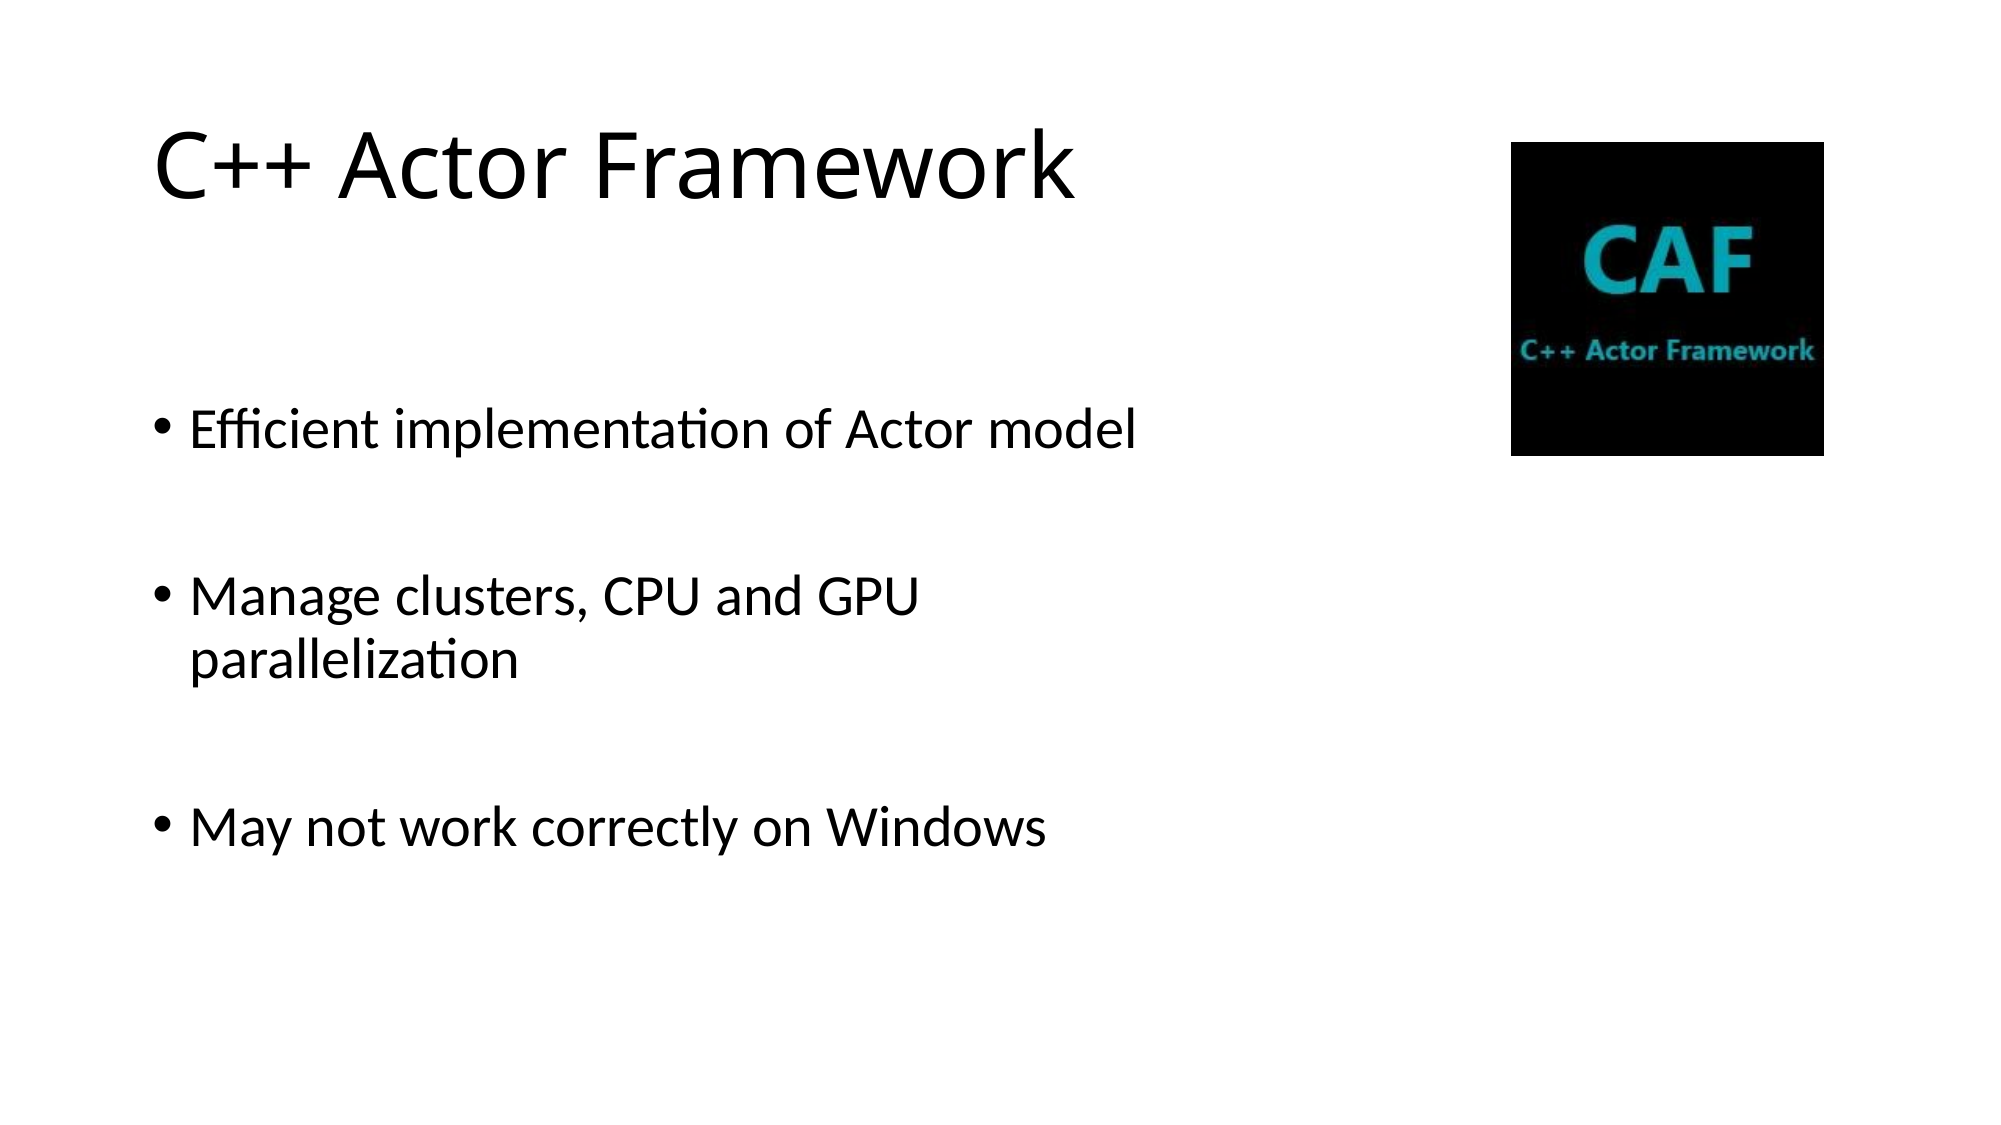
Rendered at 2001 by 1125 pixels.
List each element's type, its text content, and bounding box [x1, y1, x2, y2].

title C++ Actor Framework [137, 59, 1863, 278]
picture [1511, 142, 1824, 456]
list Efficient implementation of Actor model Manage clusters, CPU and GPU parallelization May not work correctly on Windows [137, 299, 1269, 1014]
